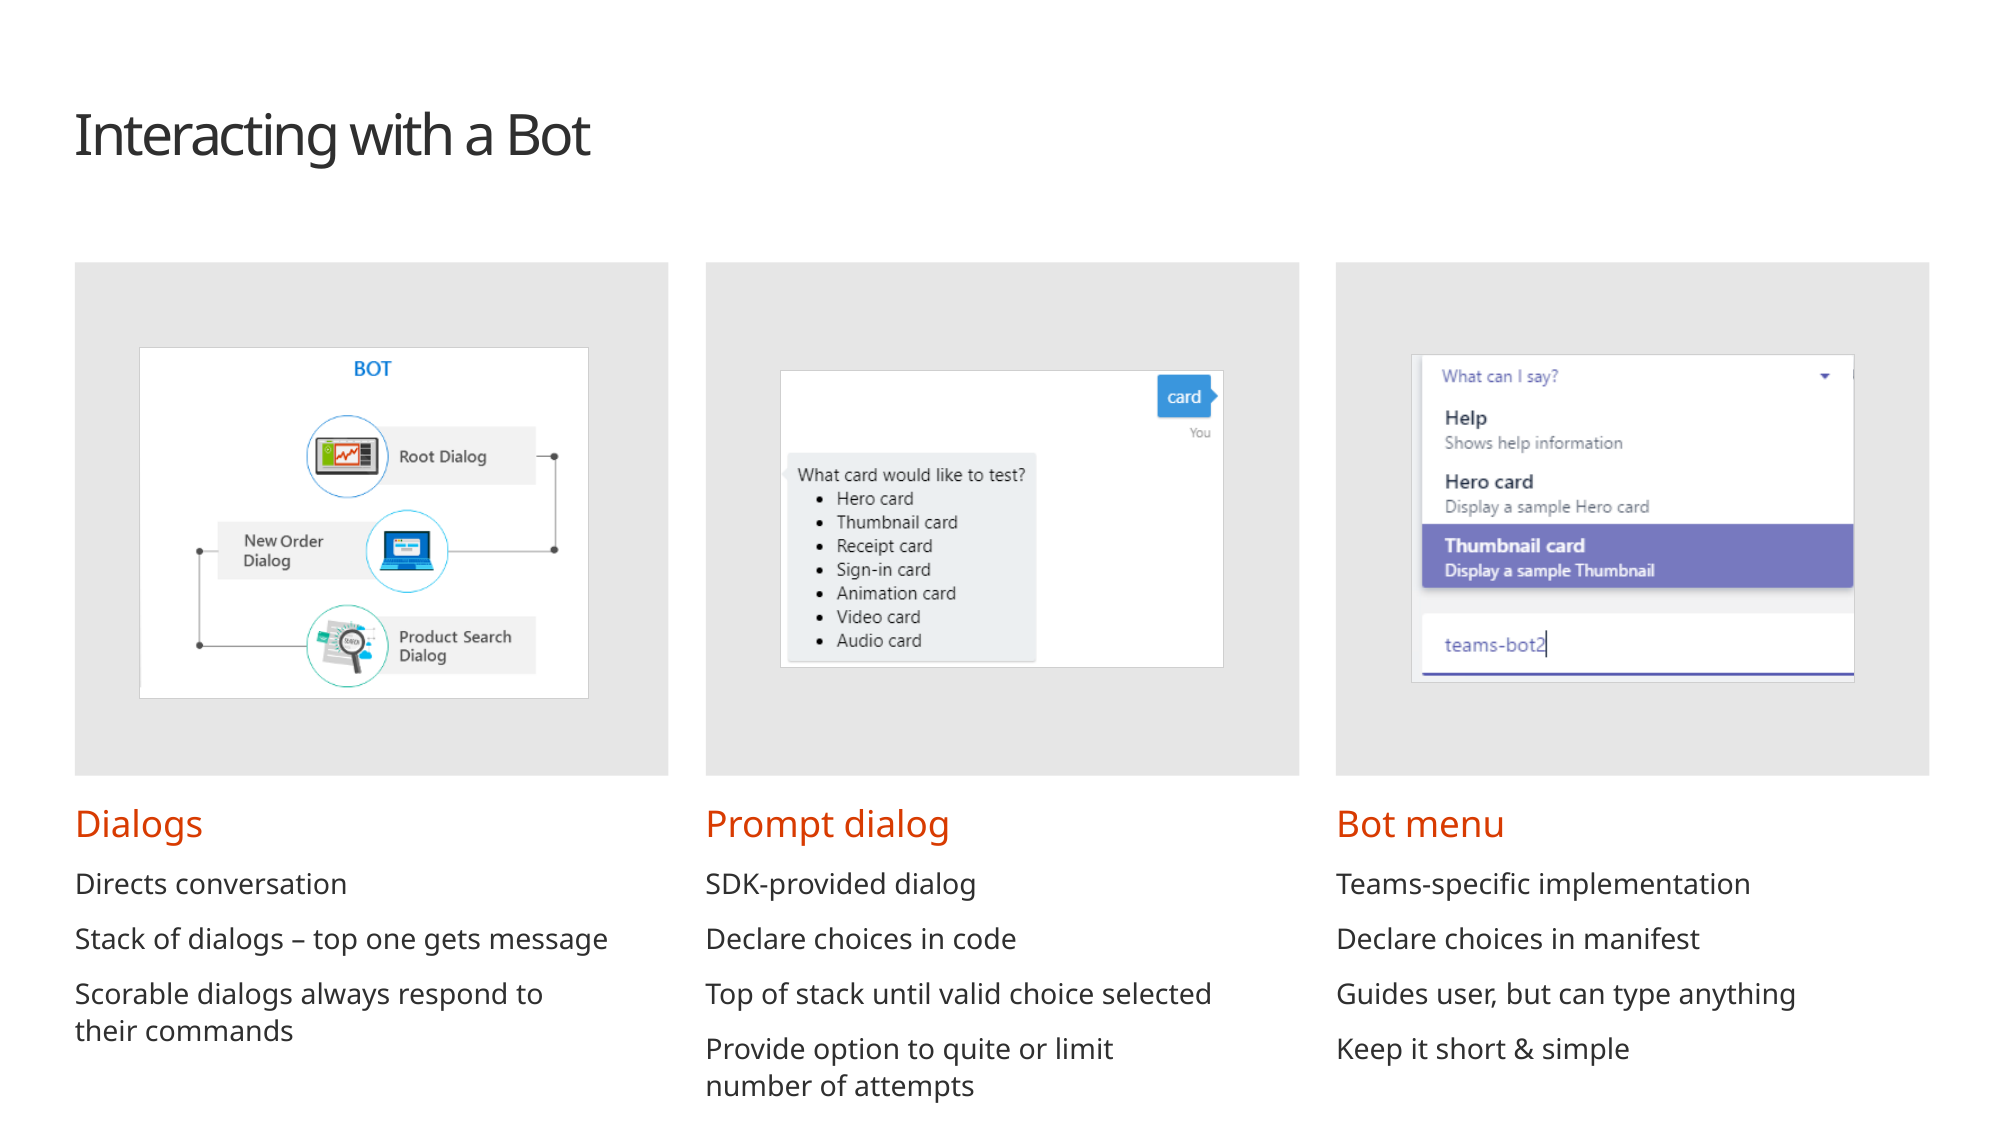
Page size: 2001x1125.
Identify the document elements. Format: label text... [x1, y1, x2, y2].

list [780, 370, 1224, 668]
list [138, 346, 589, 699]
list Dialogs Directs conversation Stack of dialogs – top one gets message Scorable dialogs always respond to their commands [74, 808, 669, 1055]
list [1411, 354, 1855, 684]
list Bot menu Teams-specific implementation Declare choices in manifest Guides user, but can type anything Keep it short & simple [1335, 808, 1930, 1074]
title Interacting with a Bot [74, 101, 1930, 168]
list Prompt dialog SDK-provided dialog Declare choices in code Top of stack until valid choice selected Provide option to quite or limit number of attempts [705, 808, 1304, 1112]
